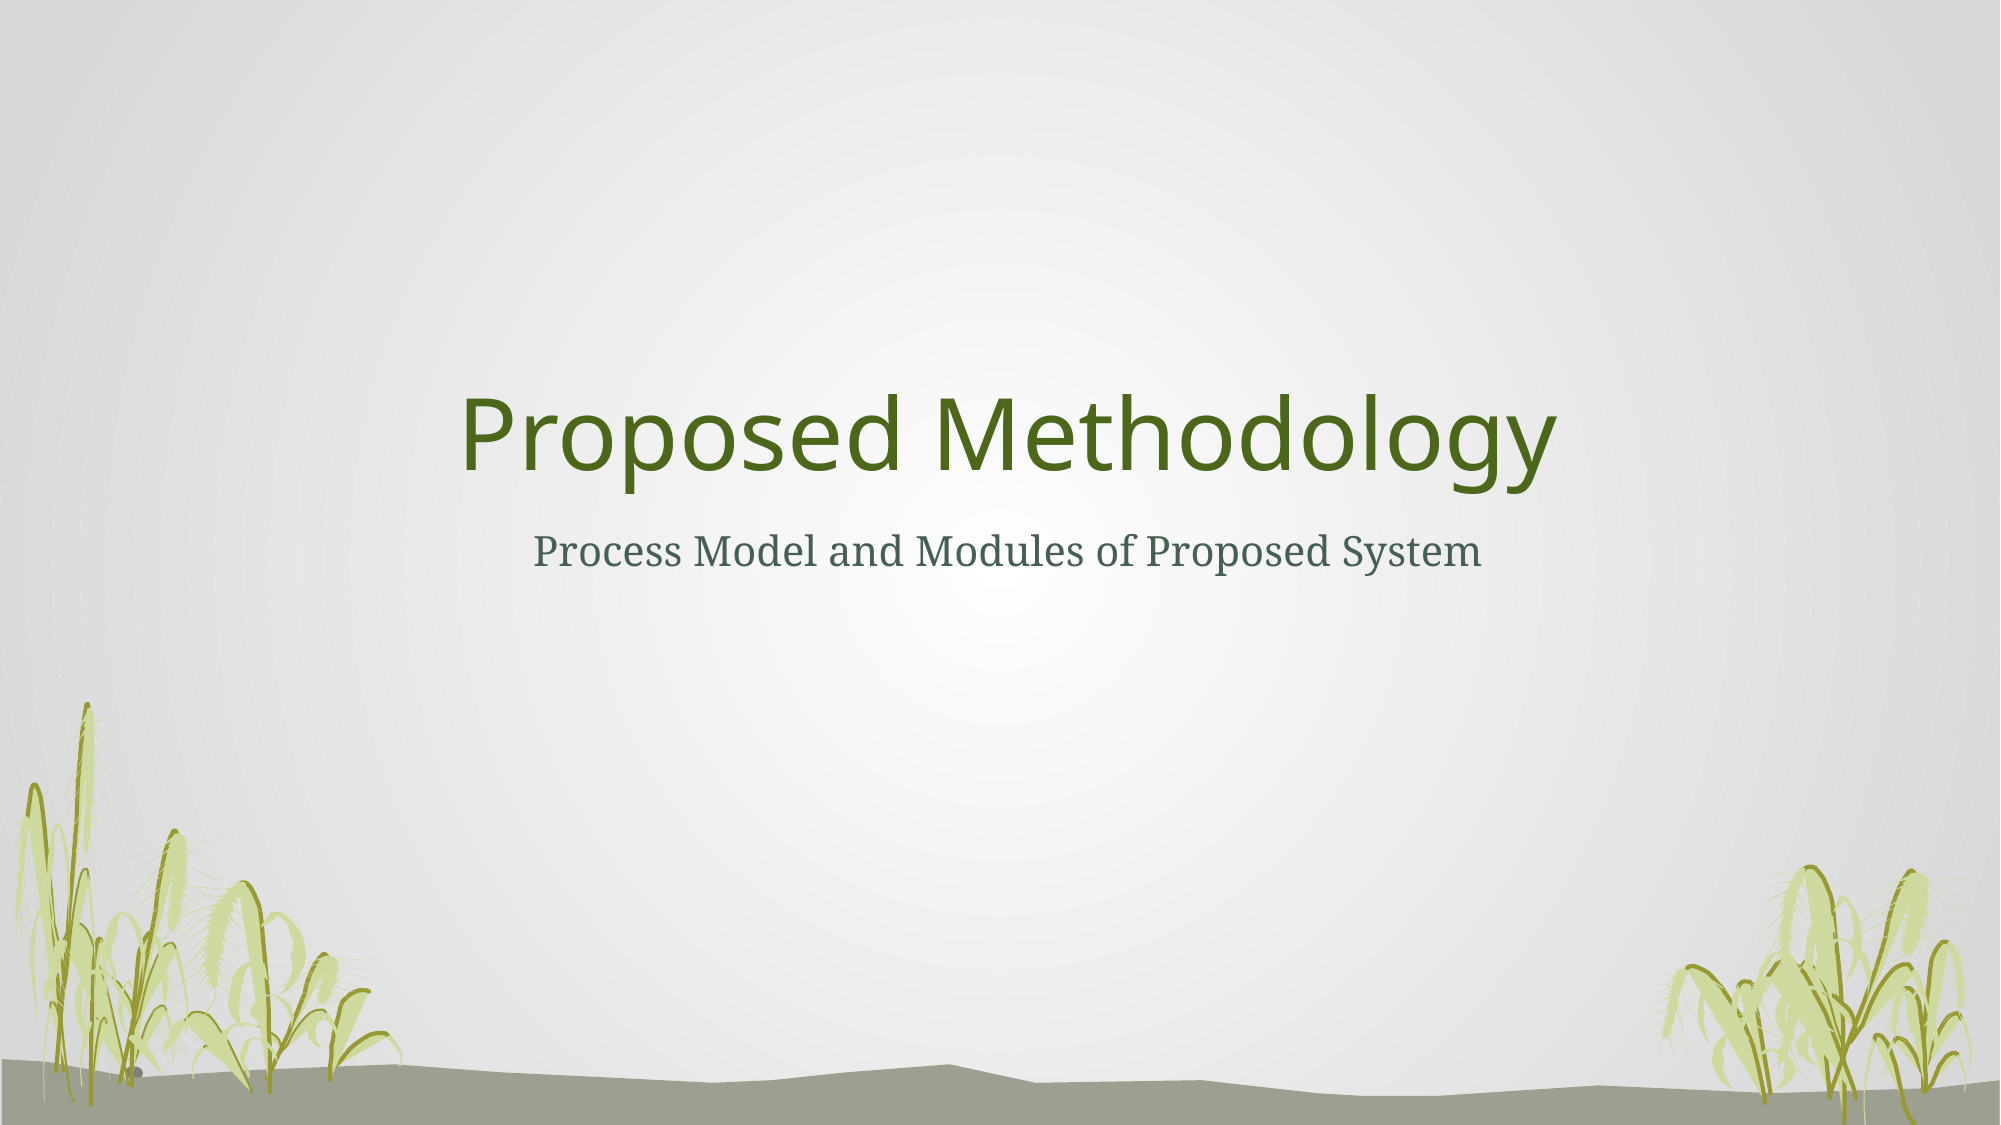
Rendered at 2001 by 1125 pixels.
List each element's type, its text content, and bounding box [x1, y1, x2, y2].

list Process Model and Modules of Proposed System [157, 517, 1858, 704]
title Proposed Methodology [157, 87, 1858, 499]
